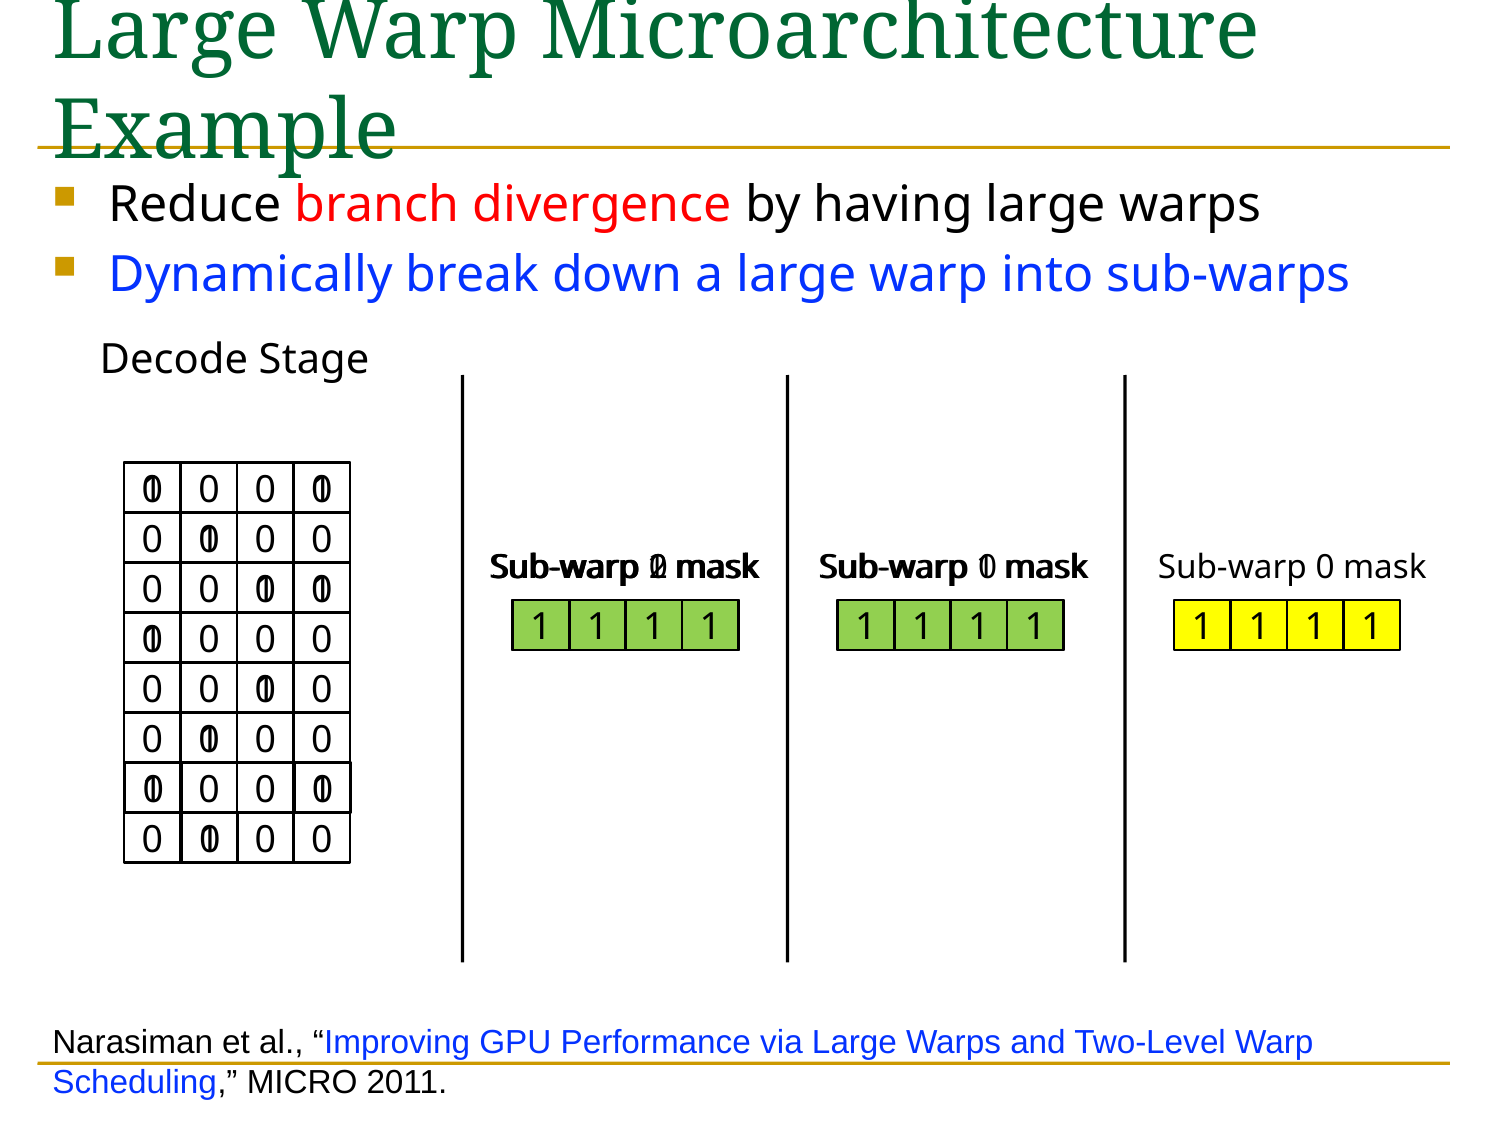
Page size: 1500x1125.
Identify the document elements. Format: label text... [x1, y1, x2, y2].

text_box Narasiman et al., “Improving GPU Performance via Large Warps and Two-Level Warp Scheduling,” MICRO 2011. [37, 1012, 1450, 1107]
title Large Warp Microarchitecture Example [37, 0, 1407, 150]
text_box Reduce branch divergence by having large warps Dynamically break down a large warp into sub-warps [37, 163, 1450, 1012]
